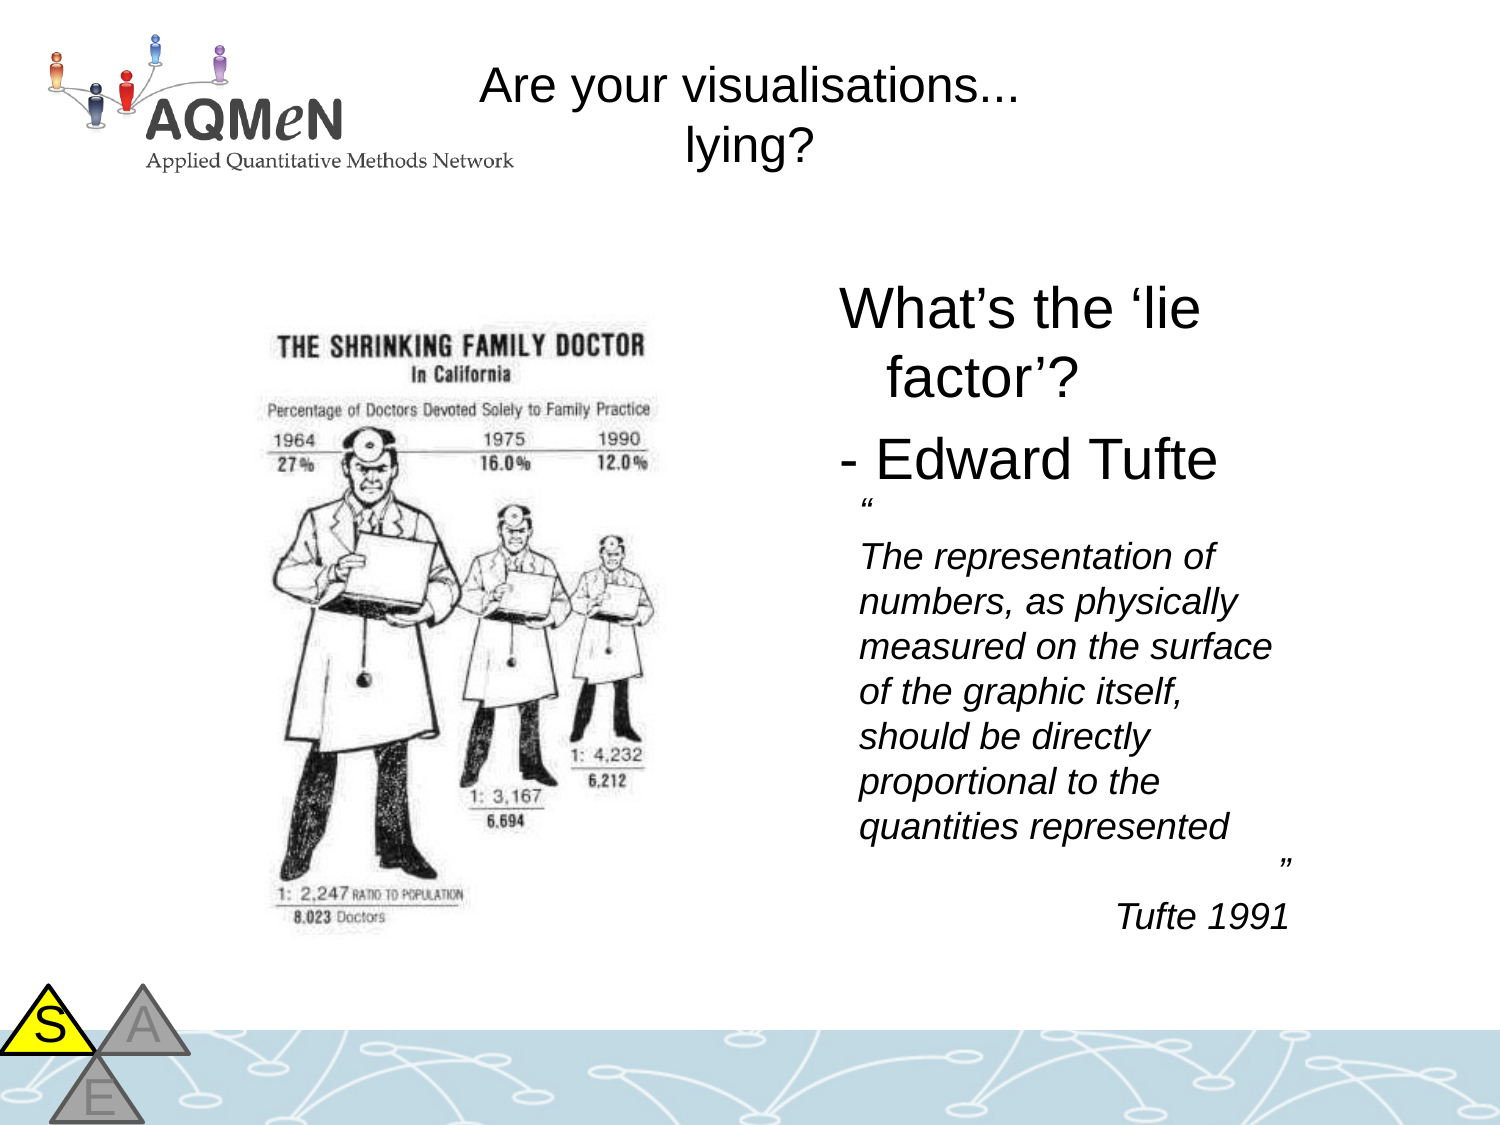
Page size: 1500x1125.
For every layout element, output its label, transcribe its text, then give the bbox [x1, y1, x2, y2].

text_box “ The representation of numbers, as physically measured on the surface of the graphic itself, should be directly proportional to the quantities represented ” Tufte 1991 [844, 479, 1306, 945]
picture [253, 314, 681, 949]
list What’s the ‘lie factor’? - Edward Tufte [750, 262, 1425, 1005]
picture [190, 1030, 1500, 1125]
title Are your visualisations... lying? [75, 45, 1425, 233]
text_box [0, 982, 190, 1125]
picture [47, 34, 514, 173]
